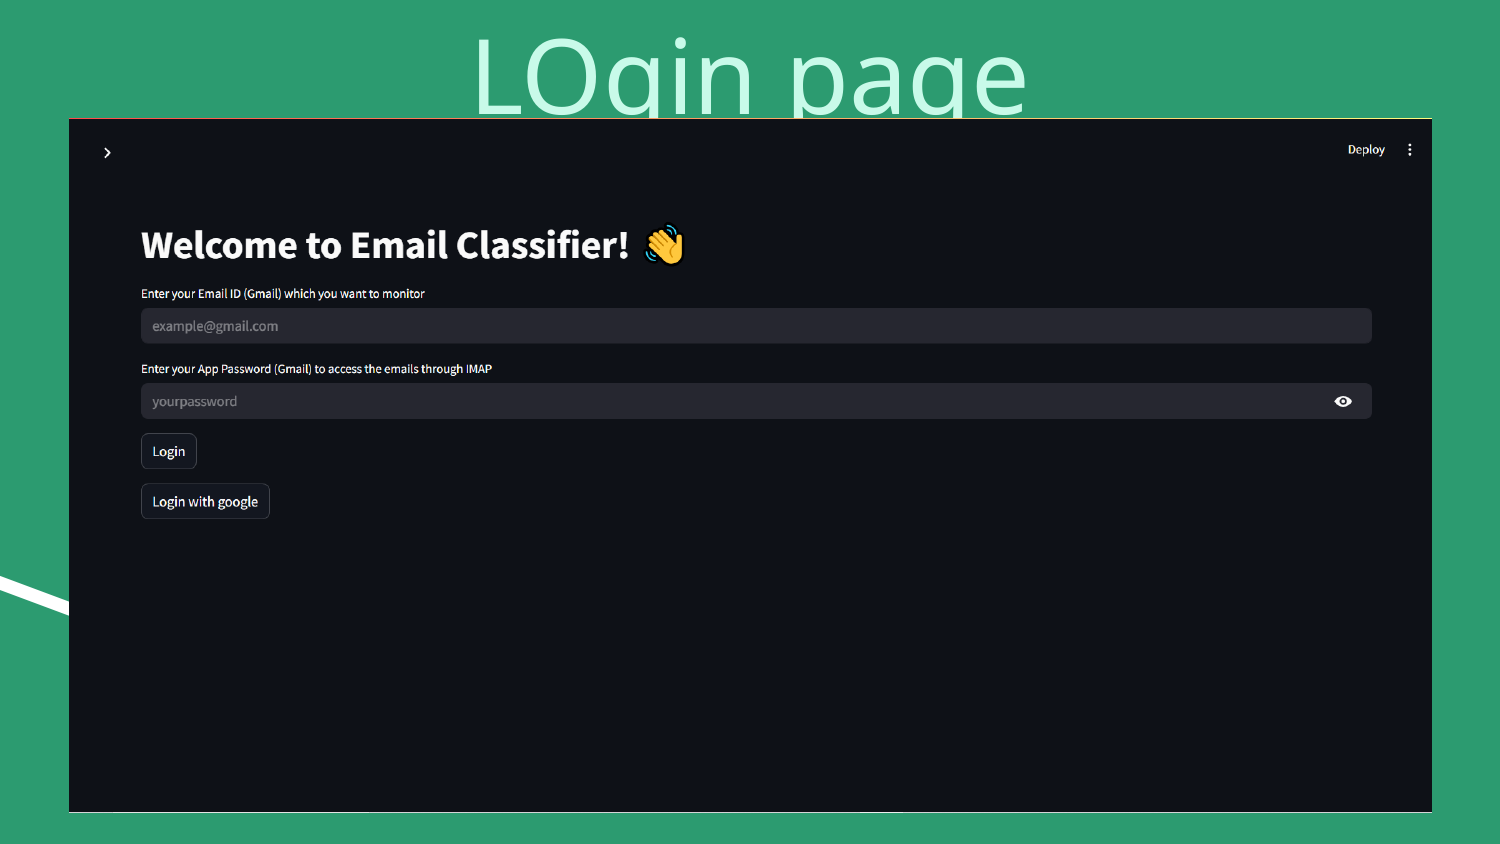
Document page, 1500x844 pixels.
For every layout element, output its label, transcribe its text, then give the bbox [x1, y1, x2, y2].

title LOgin page [344, 14, 1156, 117]
picture [69, 118, 1432, 813]
